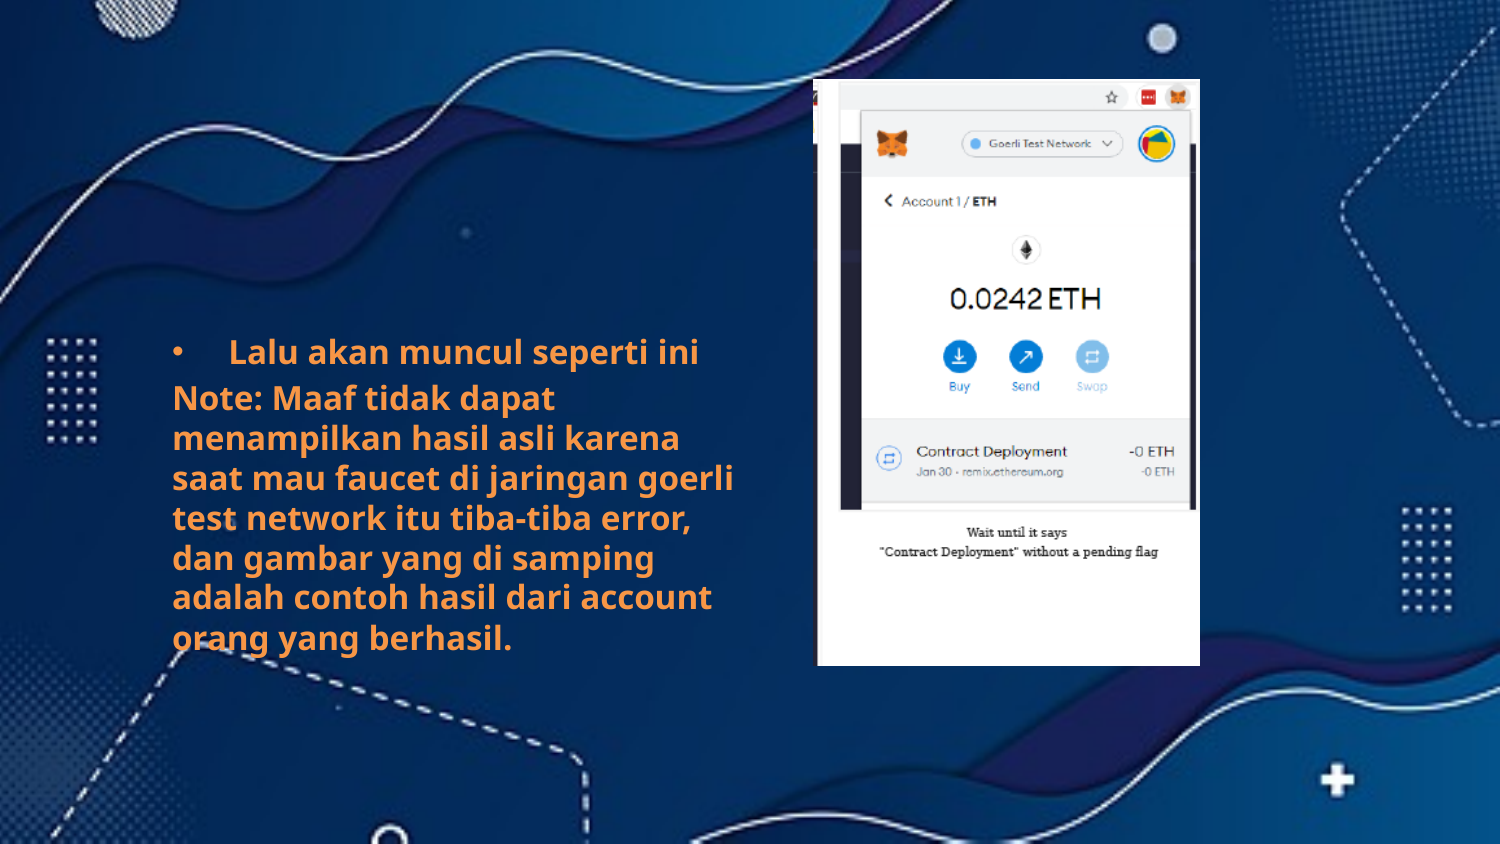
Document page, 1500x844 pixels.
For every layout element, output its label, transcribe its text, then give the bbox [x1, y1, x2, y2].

picture [0, 0, 1500, 844]
text_box Lalu akan muncul seperti ini Note: Maaf tidak dapat menampilkan hasil asli karena saat mau faucet di jaringan goerli test network itu tiba-tiba error, dan gambar yang di samping adalah contoh hasil dari account orang yang berhasil. [157, 323, 750, 844]
